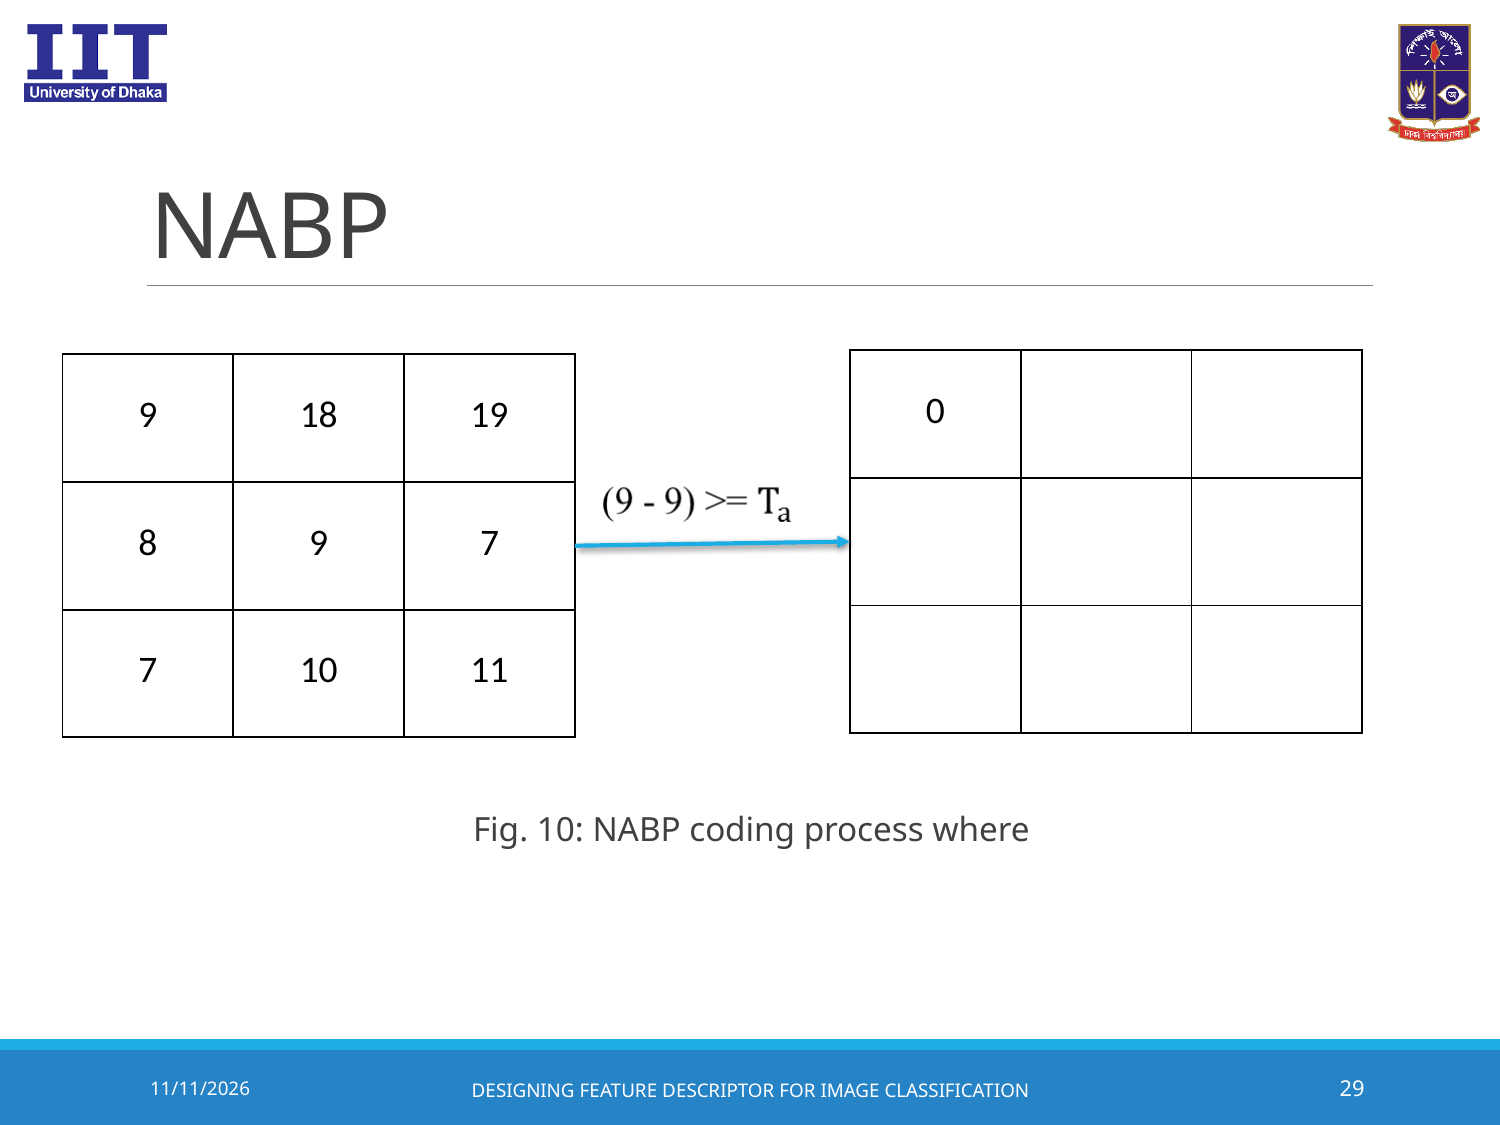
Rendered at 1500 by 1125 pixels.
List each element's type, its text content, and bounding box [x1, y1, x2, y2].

table_header [1022, 351, 1191, 477]
table_cell [1192, 479, 1361, 605]
table_cell 7 [63, 611, 232, 736]
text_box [574, 541, 851, 547]
table_cell [1022, 606, 1191, 732]
table_cell [1192, 606, 1361, 732]
table_cell 11 [405, 611, 574, 736]
table_header 0 [851, 351, 1020, 477]
table_cell [851, 479, 1020, 605]
slide_number 29 [1218, 1059, 1380, 1120]
table_header 18 [234, 355, 403, 481]
table_header [1192, 351, 1361, 477]
table_cell 10 [234, 611, 403, 736]
table_cell [851, 606, 1020, 732]
table_header 19 [405, 355, 574, 481]
table_cell 8 [63, 483, 232, 609]
picture [24, 24, 167, 103]
table_cell 7 [405, 483, 574, 609]
picture [1386, 24, 1480, 143]
table_cell [1022, 479, 1191, 605]
table_header 9 [63, 355, 232, 481]
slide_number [135, 1059, 440, 1120]
table_cell 9 [234, 483, 403, 609]
title NABP [135, 47, 1373, 285]
footer Designing Feature Descriptor for Image Classification [453, 1059, 1047, 1120]
text_box [587, 470, 863, 531]
